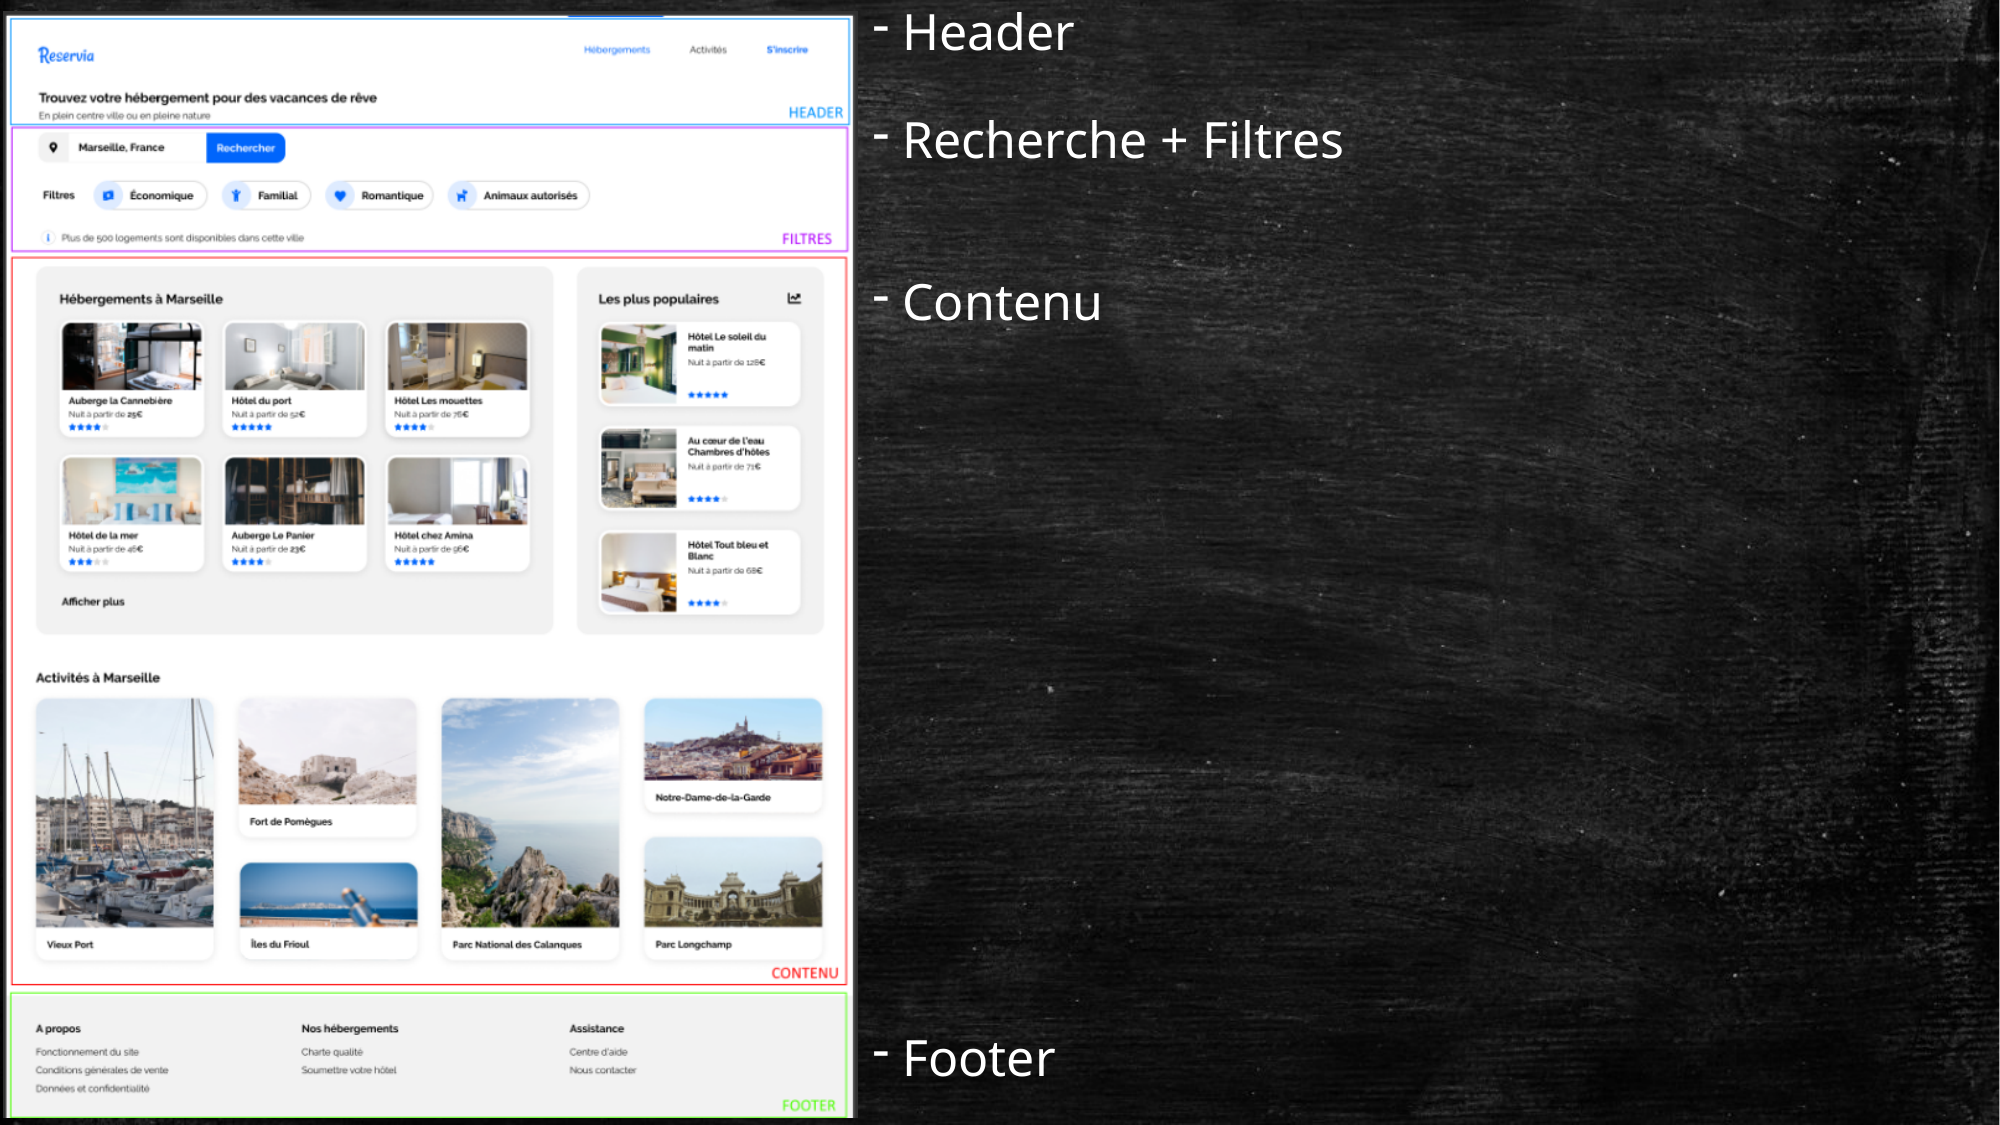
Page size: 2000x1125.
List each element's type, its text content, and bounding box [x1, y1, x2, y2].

picture [3, 11, 858, 1118]
text_box Header Recherche + Filtres Contenu Footer [858, 0, 1461, 1095]
